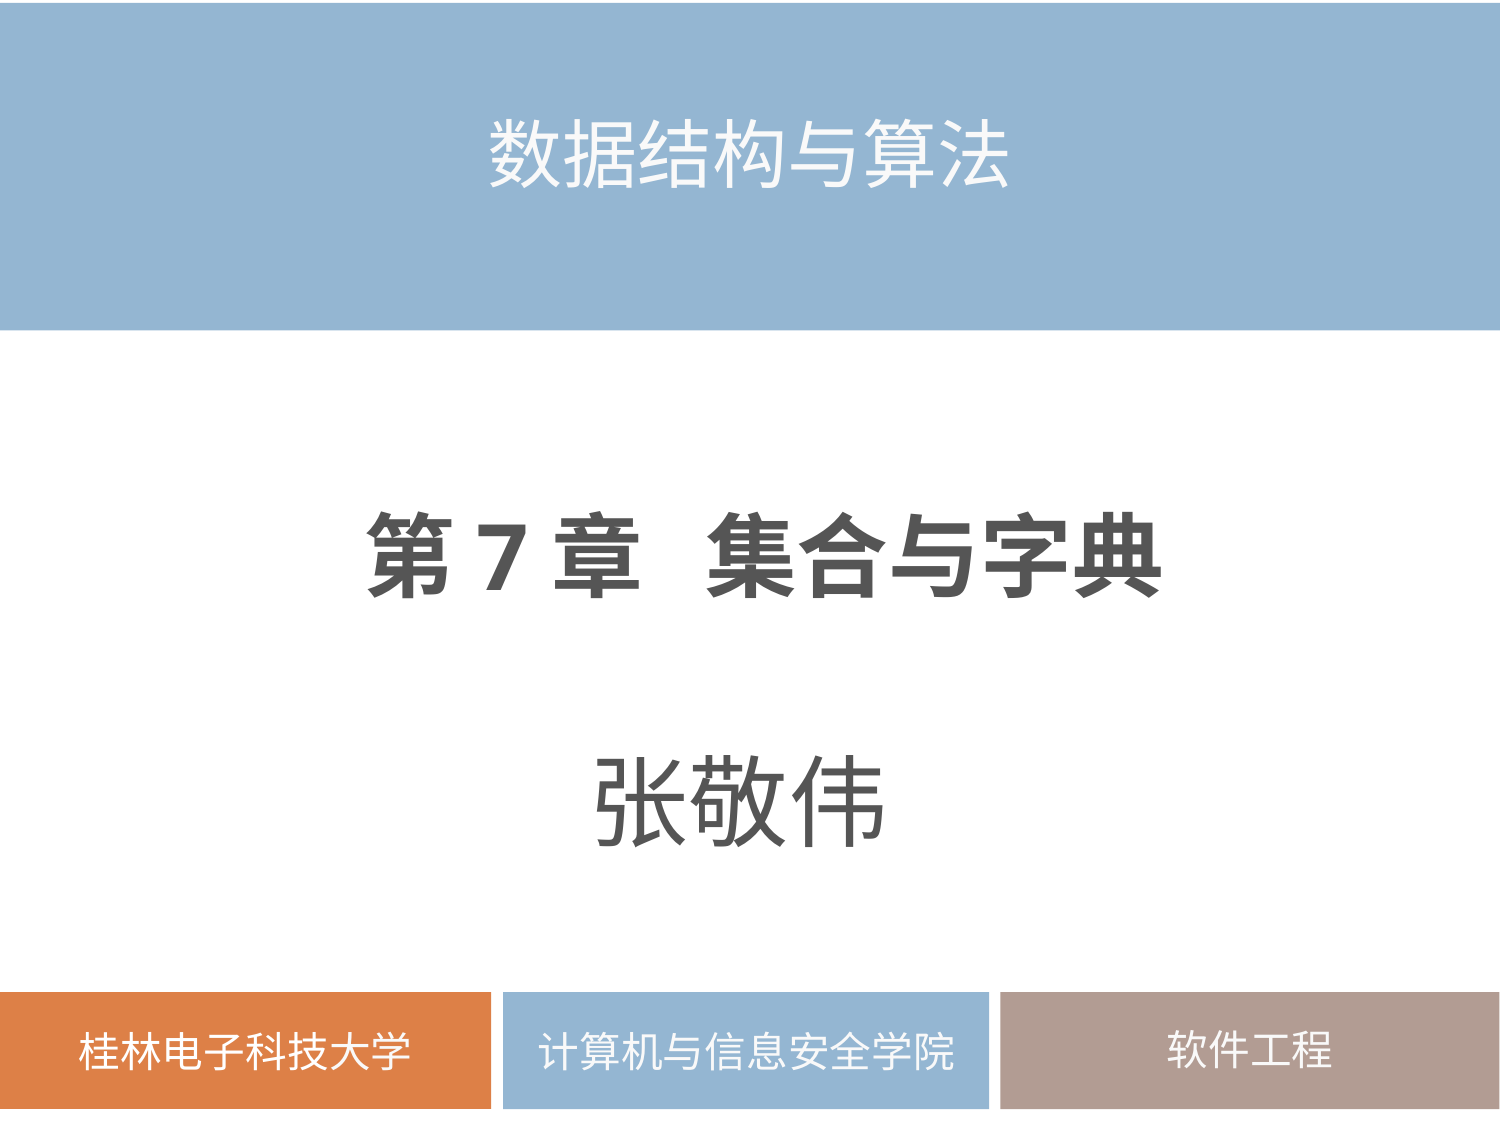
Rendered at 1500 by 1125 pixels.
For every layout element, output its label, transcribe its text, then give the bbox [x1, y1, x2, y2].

text_box 软件工程 [1000, 992, 1500, 1105]
text_box [0, 979, 1500, 1125]
text_box [503, 992, 990, 1105]
text_box [1000, 1105, 1500, 1110]
subtitle 数据结构与算法 [0, 2, 1500, 331]
text_box 桂林电子科技大学 [0, 994, 492, 1107]
text_box 计算机与信息安全学院 [503, 1105, 990, 1110]
text_box [53, 49, 1421, 292]
text_box 第7章 集合与字典 [106, 449, 1422, 658]
text_box 张敬伟 [441, 731, 1036, 867]
